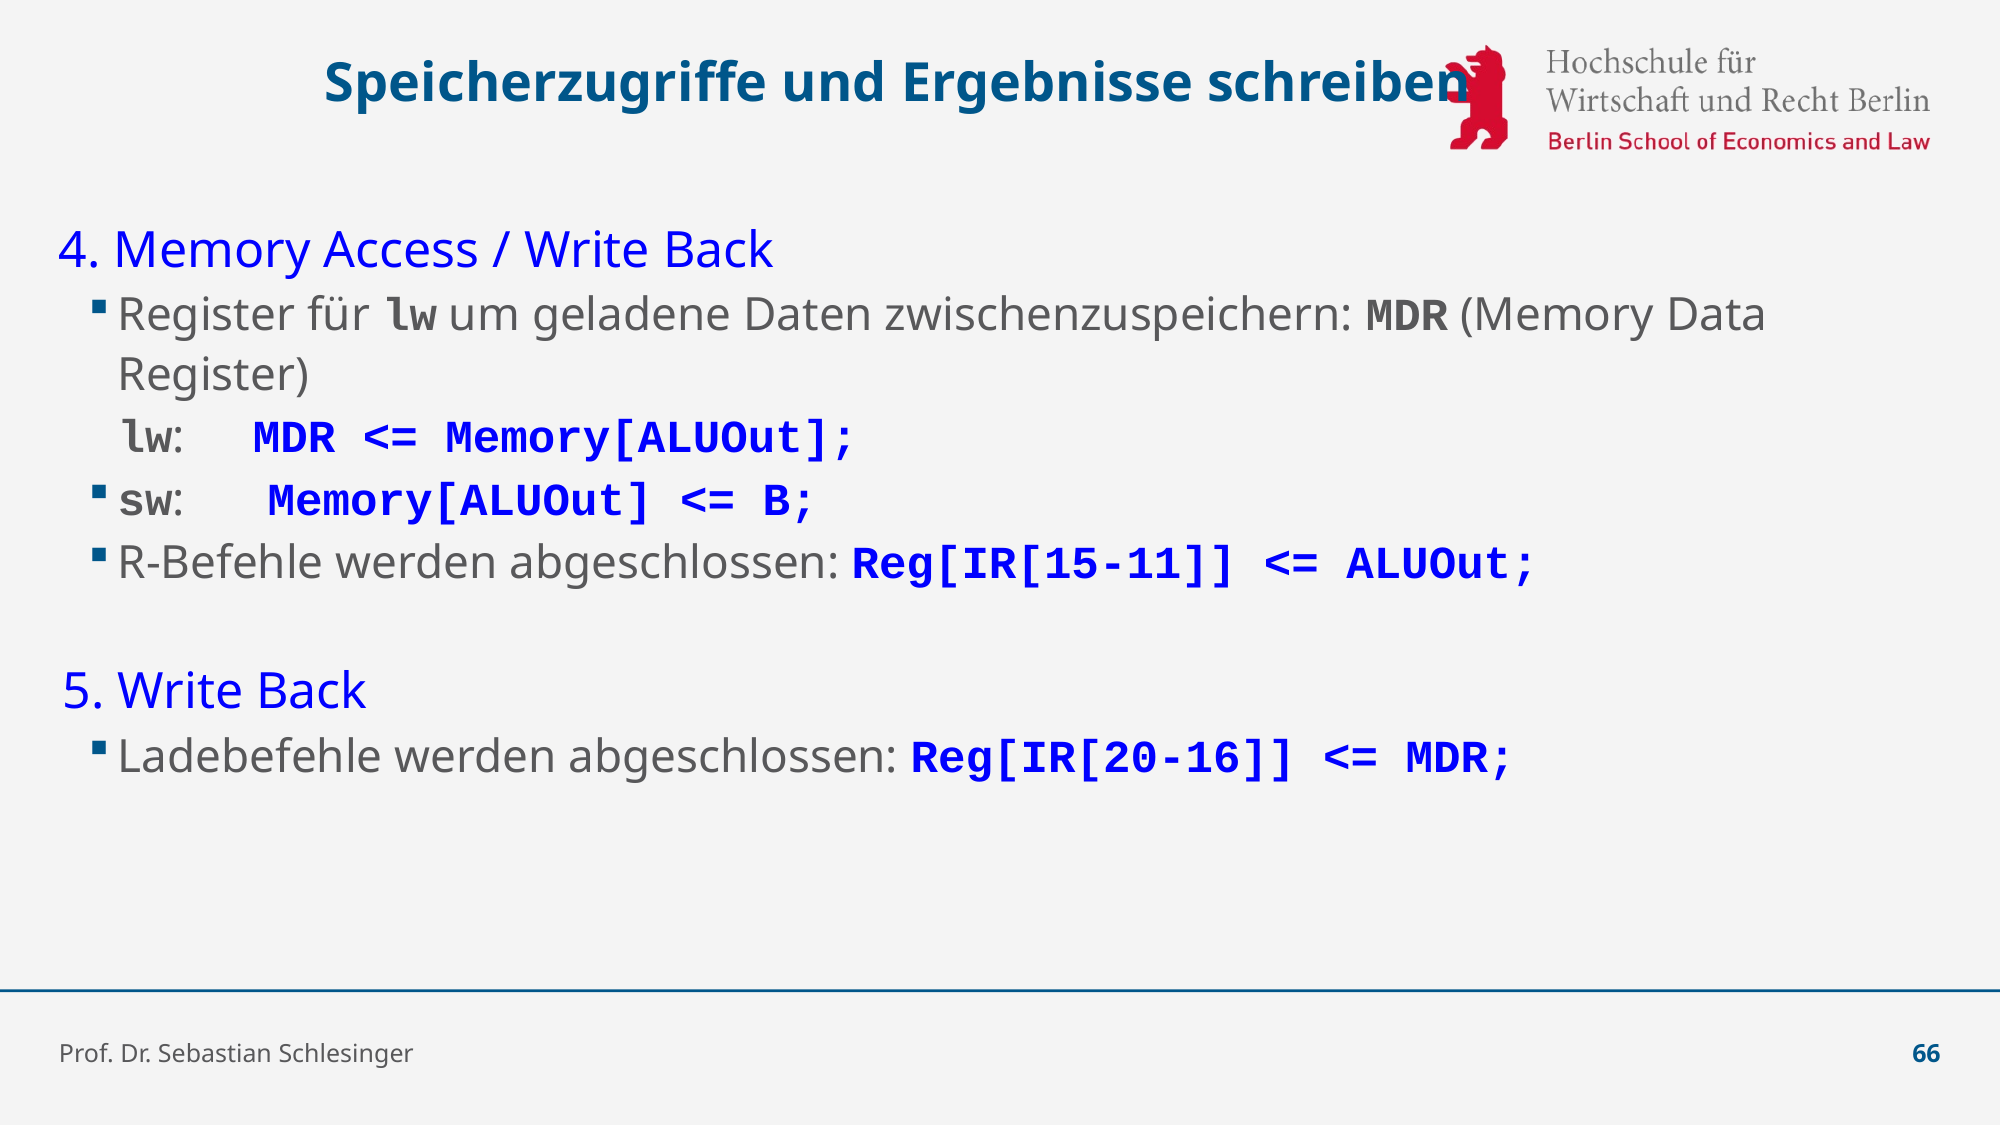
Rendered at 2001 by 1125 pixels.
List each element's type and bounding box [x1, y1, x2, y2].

slide_number [1805, 1012, 1941, 1072]
picture [1434, 42, 1937, 158]
title [324, 55, 1654, 150]
footer [58, 1012, 1440, 1072]
list [59, 212, 1941, 943]
